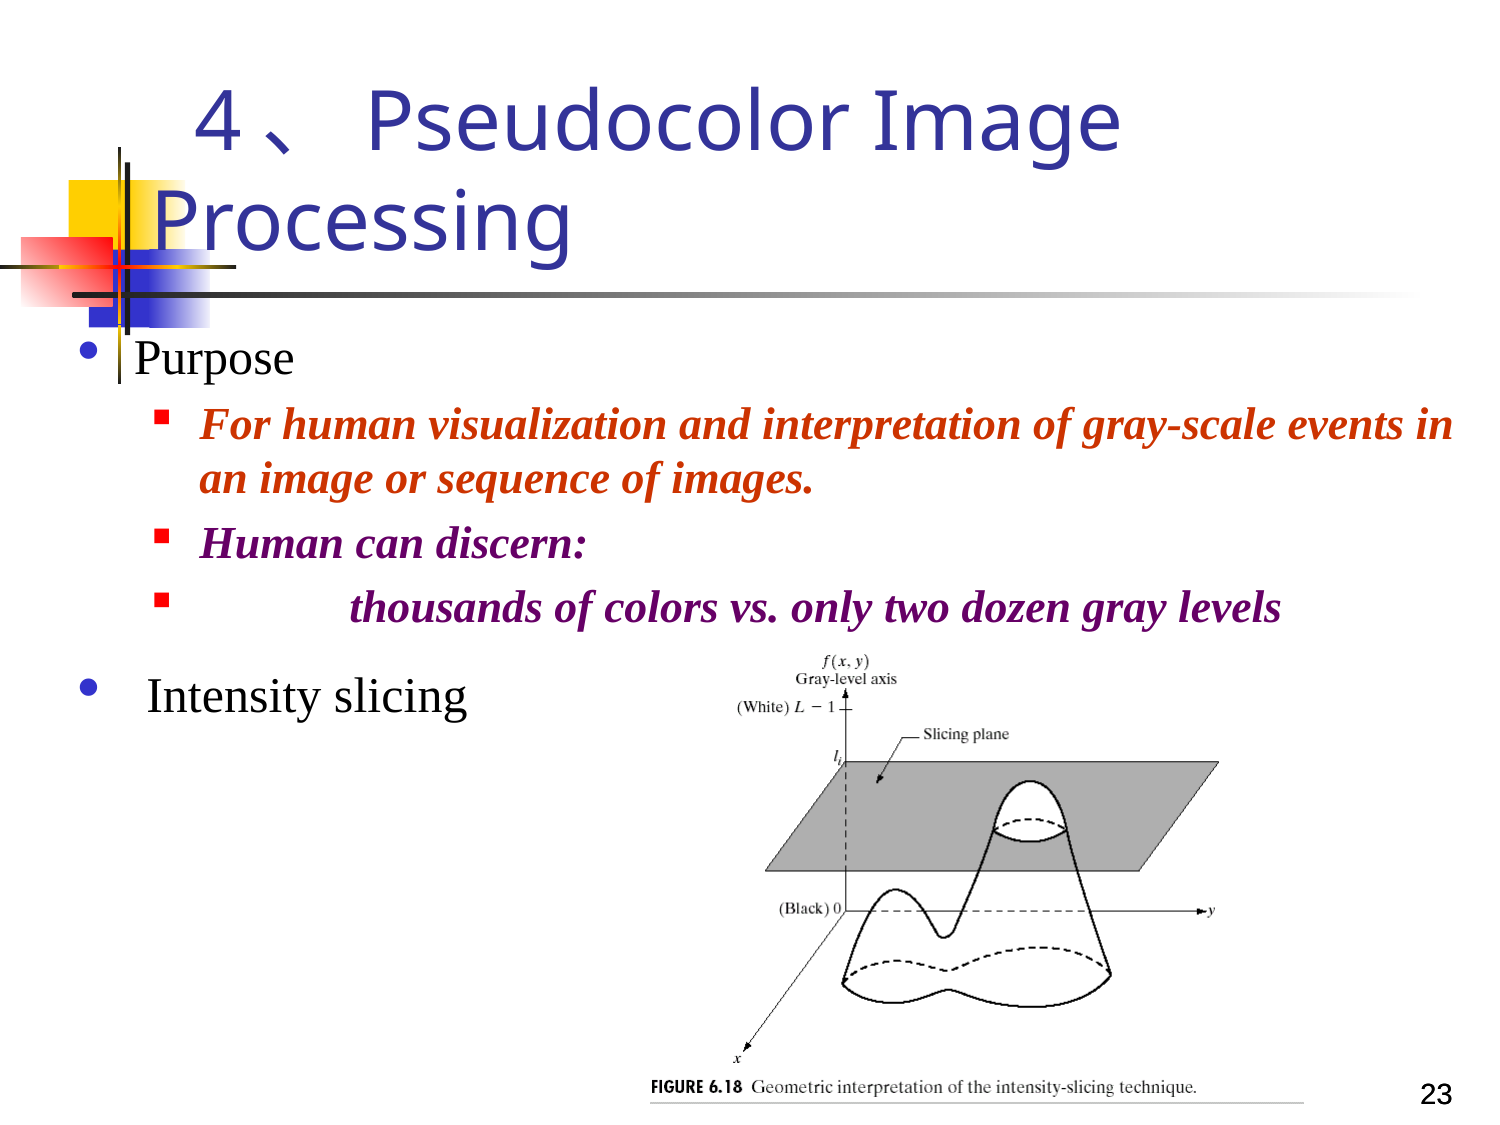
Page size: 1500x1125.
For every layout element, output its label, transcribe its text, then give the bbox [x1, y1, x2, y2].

title 4、Pseudocolor Image Processing [135, 34, 1500, 276]
picture [641, 642, 1312, 1109]
list Purpose For human visualization and interpretation of gray-scale events in an image or sequence of images. Human can discern: thousands of colors vs. only two dozen gray levels Intensity slicing [62, 316, 1476, 1063]
text_box 23 [1155, 1042, 1468, 1118]
